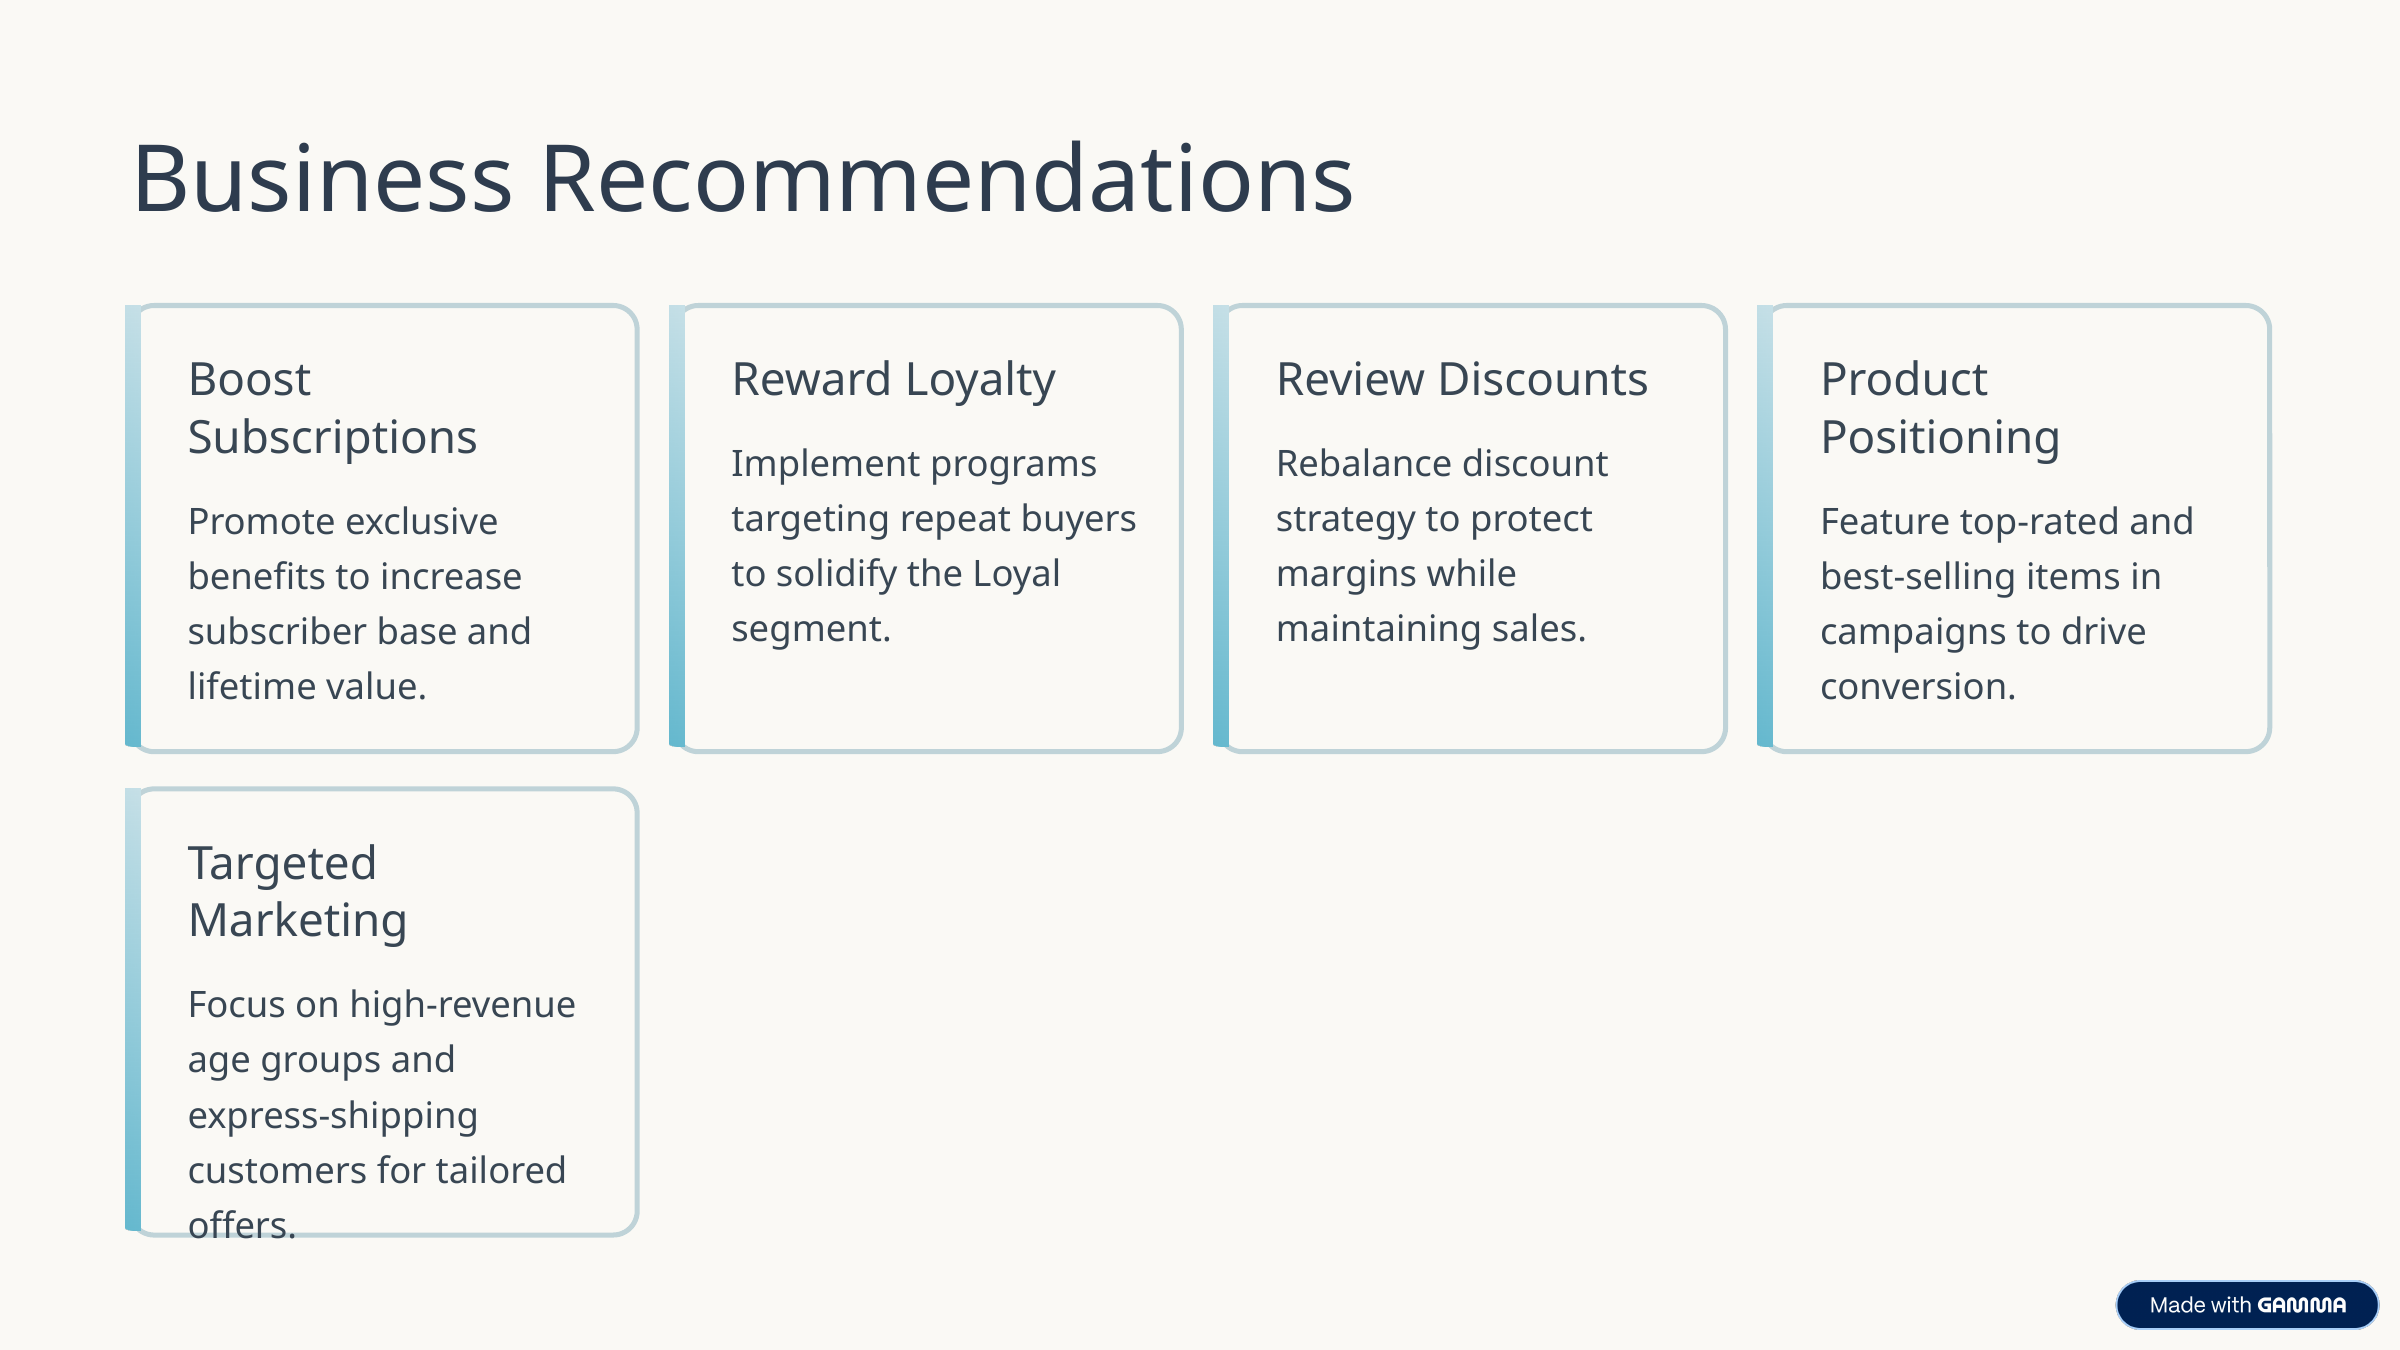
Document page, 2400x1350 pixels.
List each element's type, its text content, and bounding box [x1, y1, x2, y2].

text_box Feature top-rated and best-selling items in campaigns to drive conversion. [1819, 486, 2228, 710]
text_box Promote exclusive benefits to increase subscriber base and lifetime value. [187, 486, 595, 710]
text_box [1234, 305, 1726, 752]
picture [2106, 1271, 2389, 1339]
text_box [146, 305, 638, 752]
text_box Rebalance discount strategy to protect margins while maintaining sales. [1275, 428, 1684, 652]
text_box Targeted Marketing [187, 831, 595, 948]
picture [125, 788, 146, 1236]
text_box [690, 305, 1182, 752]
picture [669, 305, 690, 752]
text_box Boost Subscriptions [187, 347, 595, 464]
text_box Business Recommendations [130, 114, 1319, 232]
text_box Product Positioning [1819, 347, 2228, 464]
picture [1757, 305, 1778, 752]
text_box [146, 788, 638, 1236]
text_box Focus on high-revenue age groups and express-shipping customers for tailored offers. [187, 969, 595, 1193]
picture [125, 305, 146, 752]
text_box [1778, 305, 2270, 752]
picture [1213, 305, 1234, 752]
text_box Reward Loyalty [731, 347, 1140, 406]
text_box Implement programs targeting repeat buyers to solidify the Loyal segment. [731, 428, 1140, 652]
text_box Review Discounts [1275, 347, 1684, 406]
